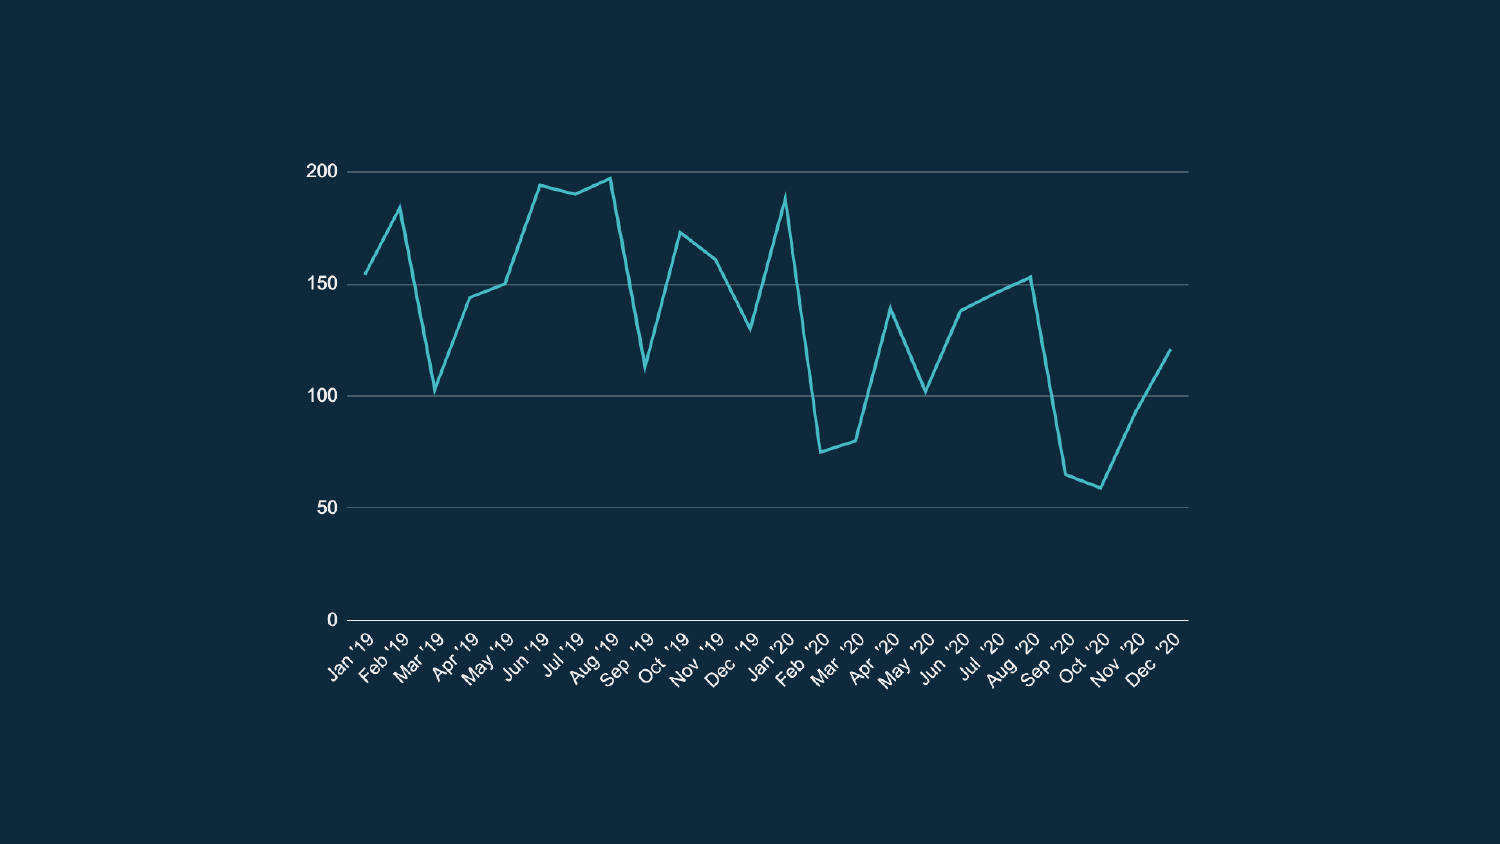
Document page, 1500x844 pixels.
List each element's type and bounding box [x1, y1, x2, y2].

picture [277, 133, 1217, 715]
